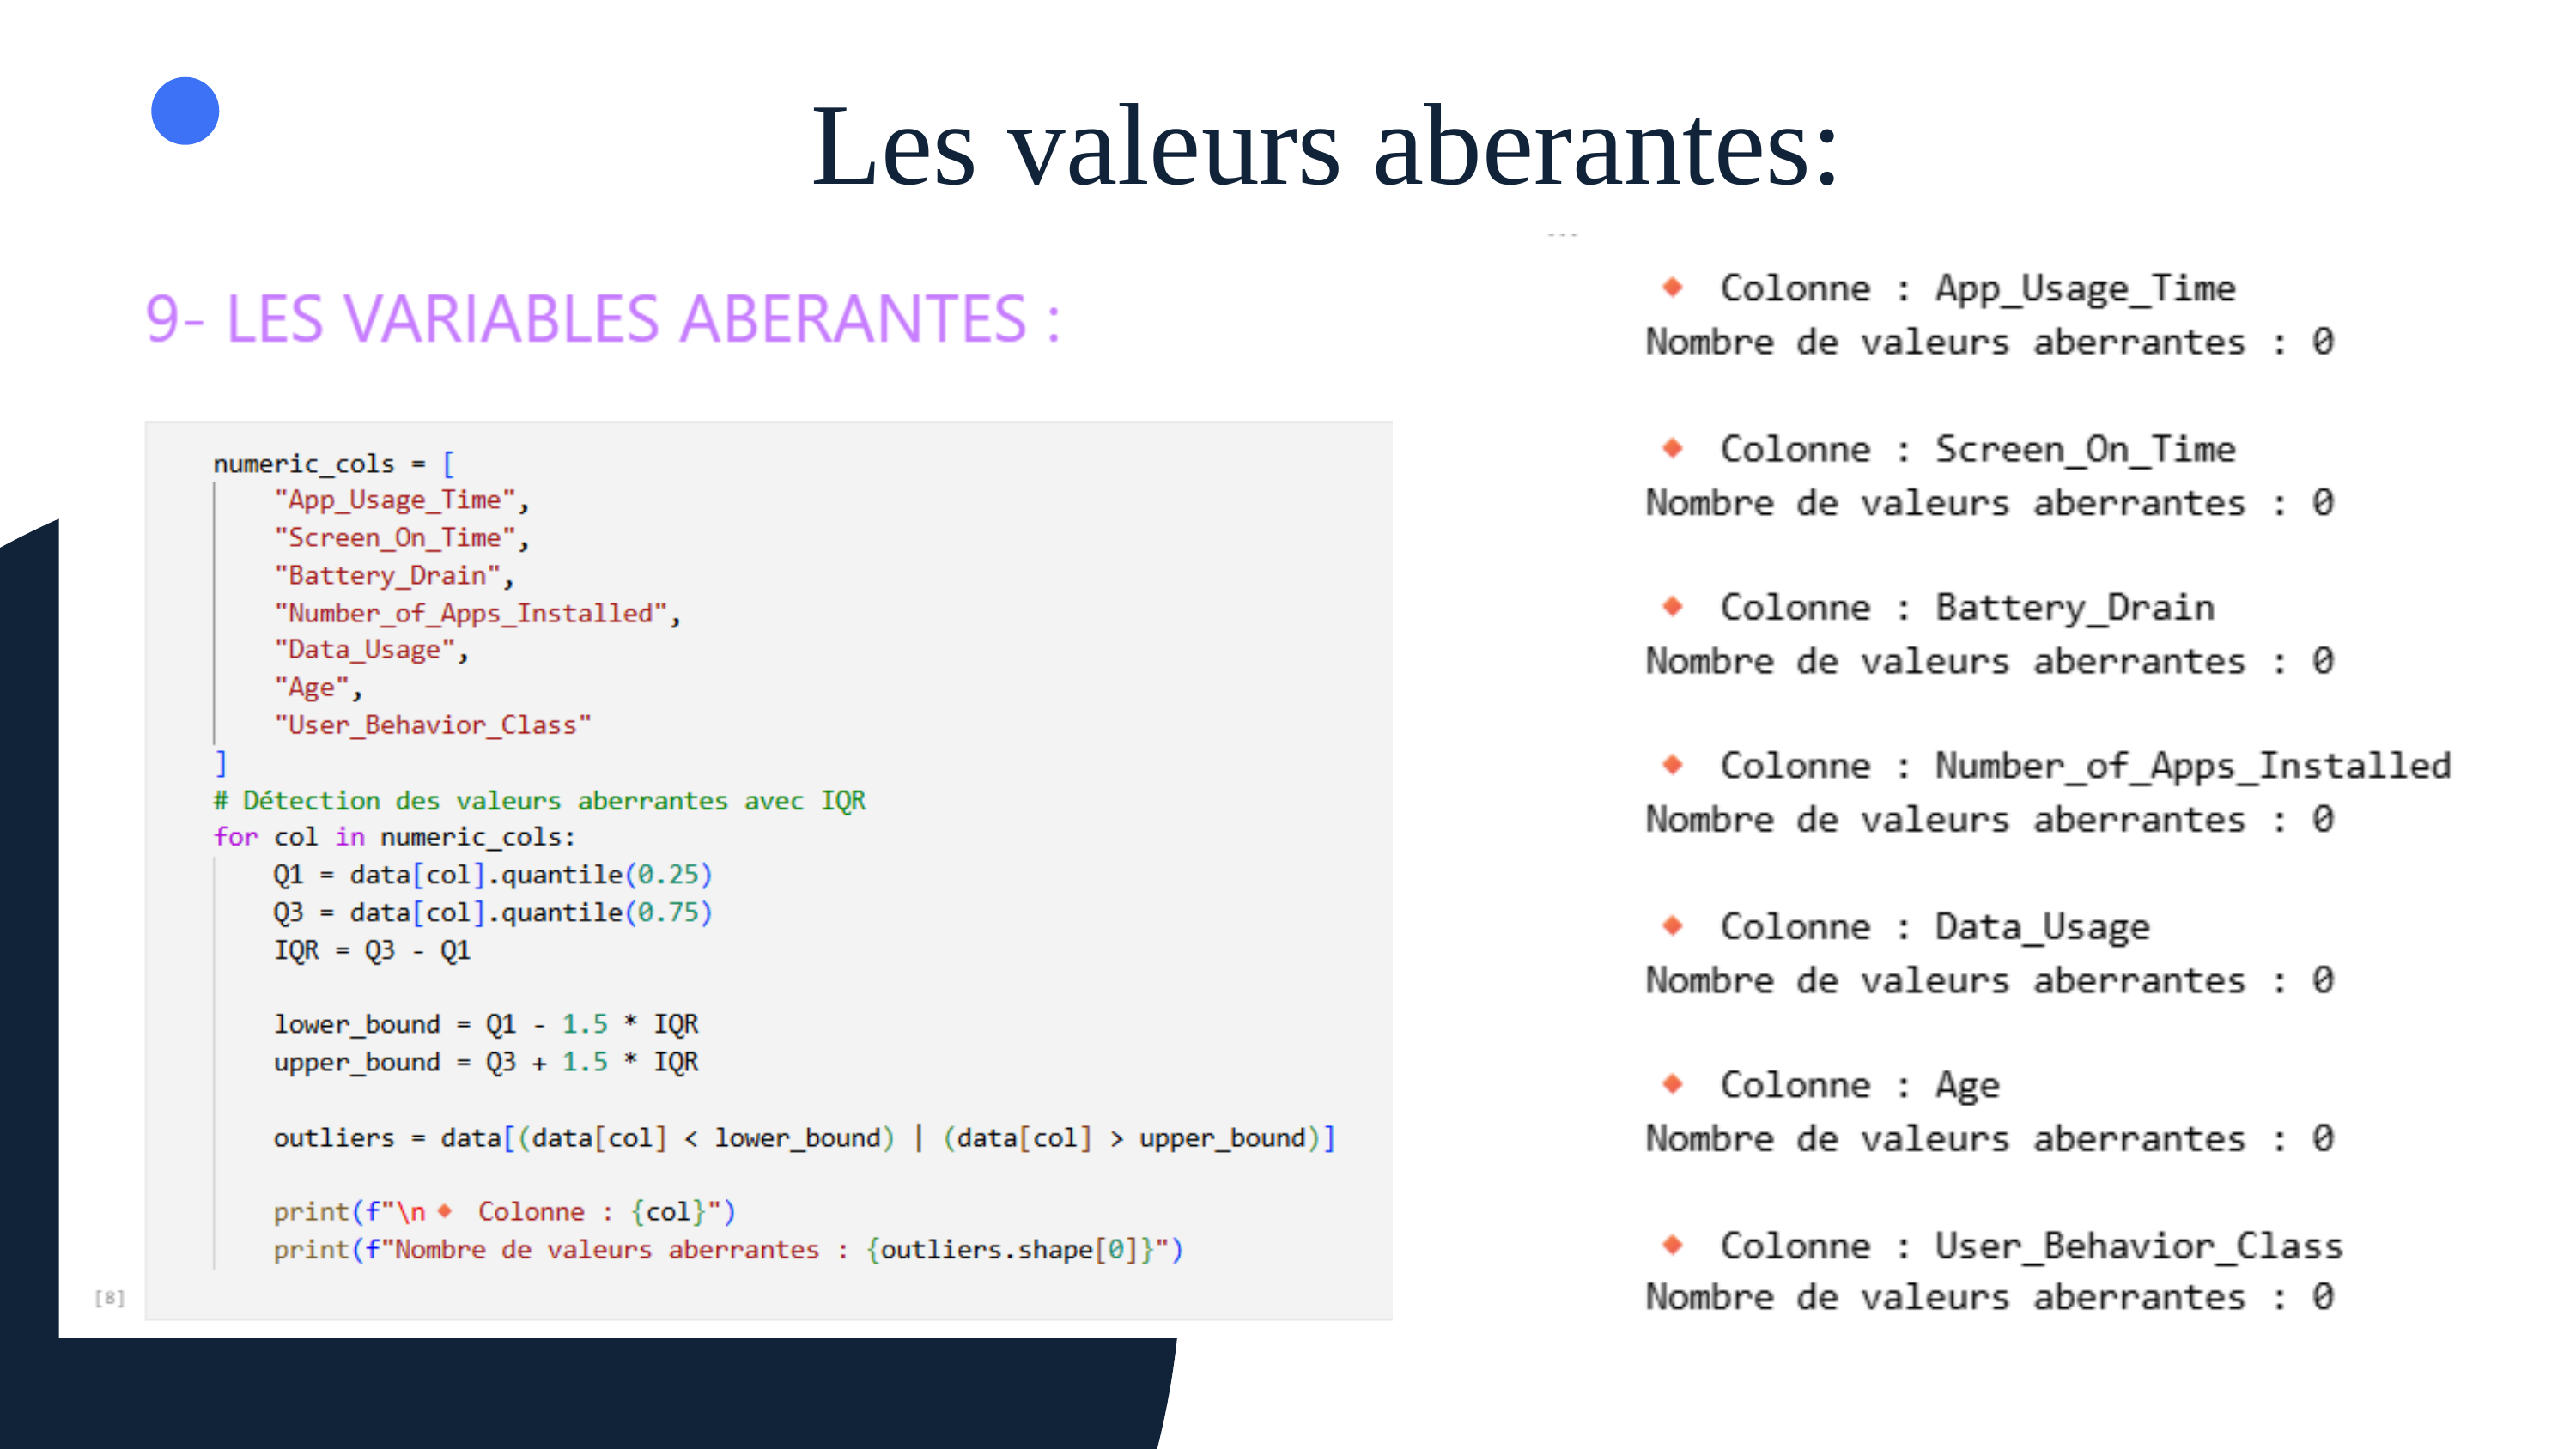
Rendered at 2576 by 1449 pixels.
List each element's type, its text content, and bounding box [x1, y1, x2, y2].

text_box [58, 234, 1393, 1338]
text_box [151, 76, 220, 145]
text_box Les valeurs aberantes: [381, 81, 2304, 208]
text_box [1541, 234, 2512, 1369]
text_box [0, 500, 1133, 1449]
